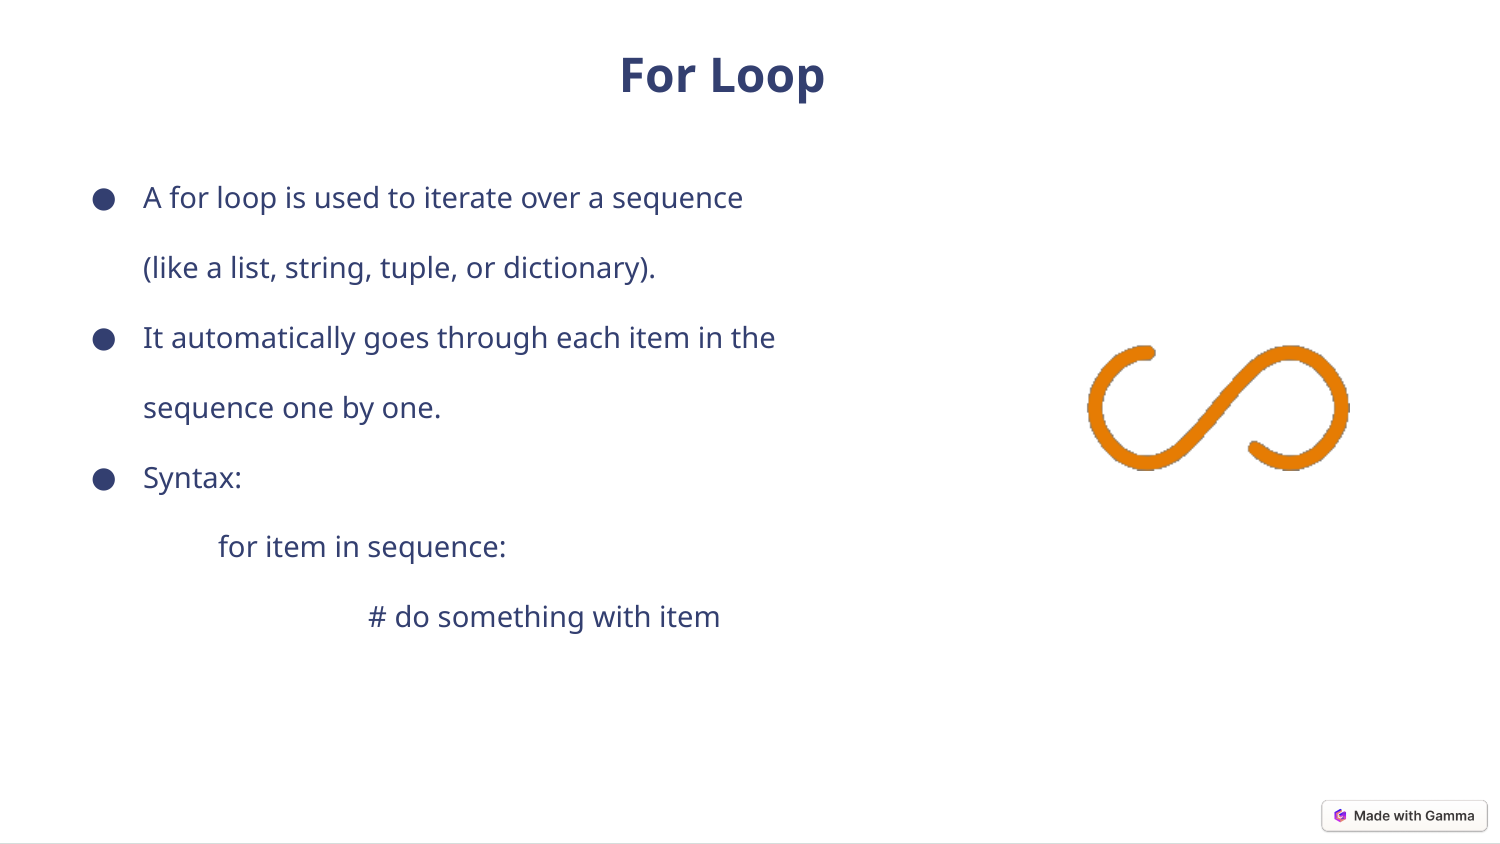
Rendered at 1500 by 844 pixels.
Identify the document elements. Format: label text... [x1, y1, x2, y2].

text_box For Loop [311, 30, 1134, 110]
picture [1058, 248, 1350, 471]
text_box A for loop is used to iterate over a sequence (like a list, string, tuple, or dictionary). It automatically goes through each item in the sequence one by one. Syntax: for item in sequence: # do something with item [68, 144, 786, 831]
picture [1316, 794, 1493, 837]
